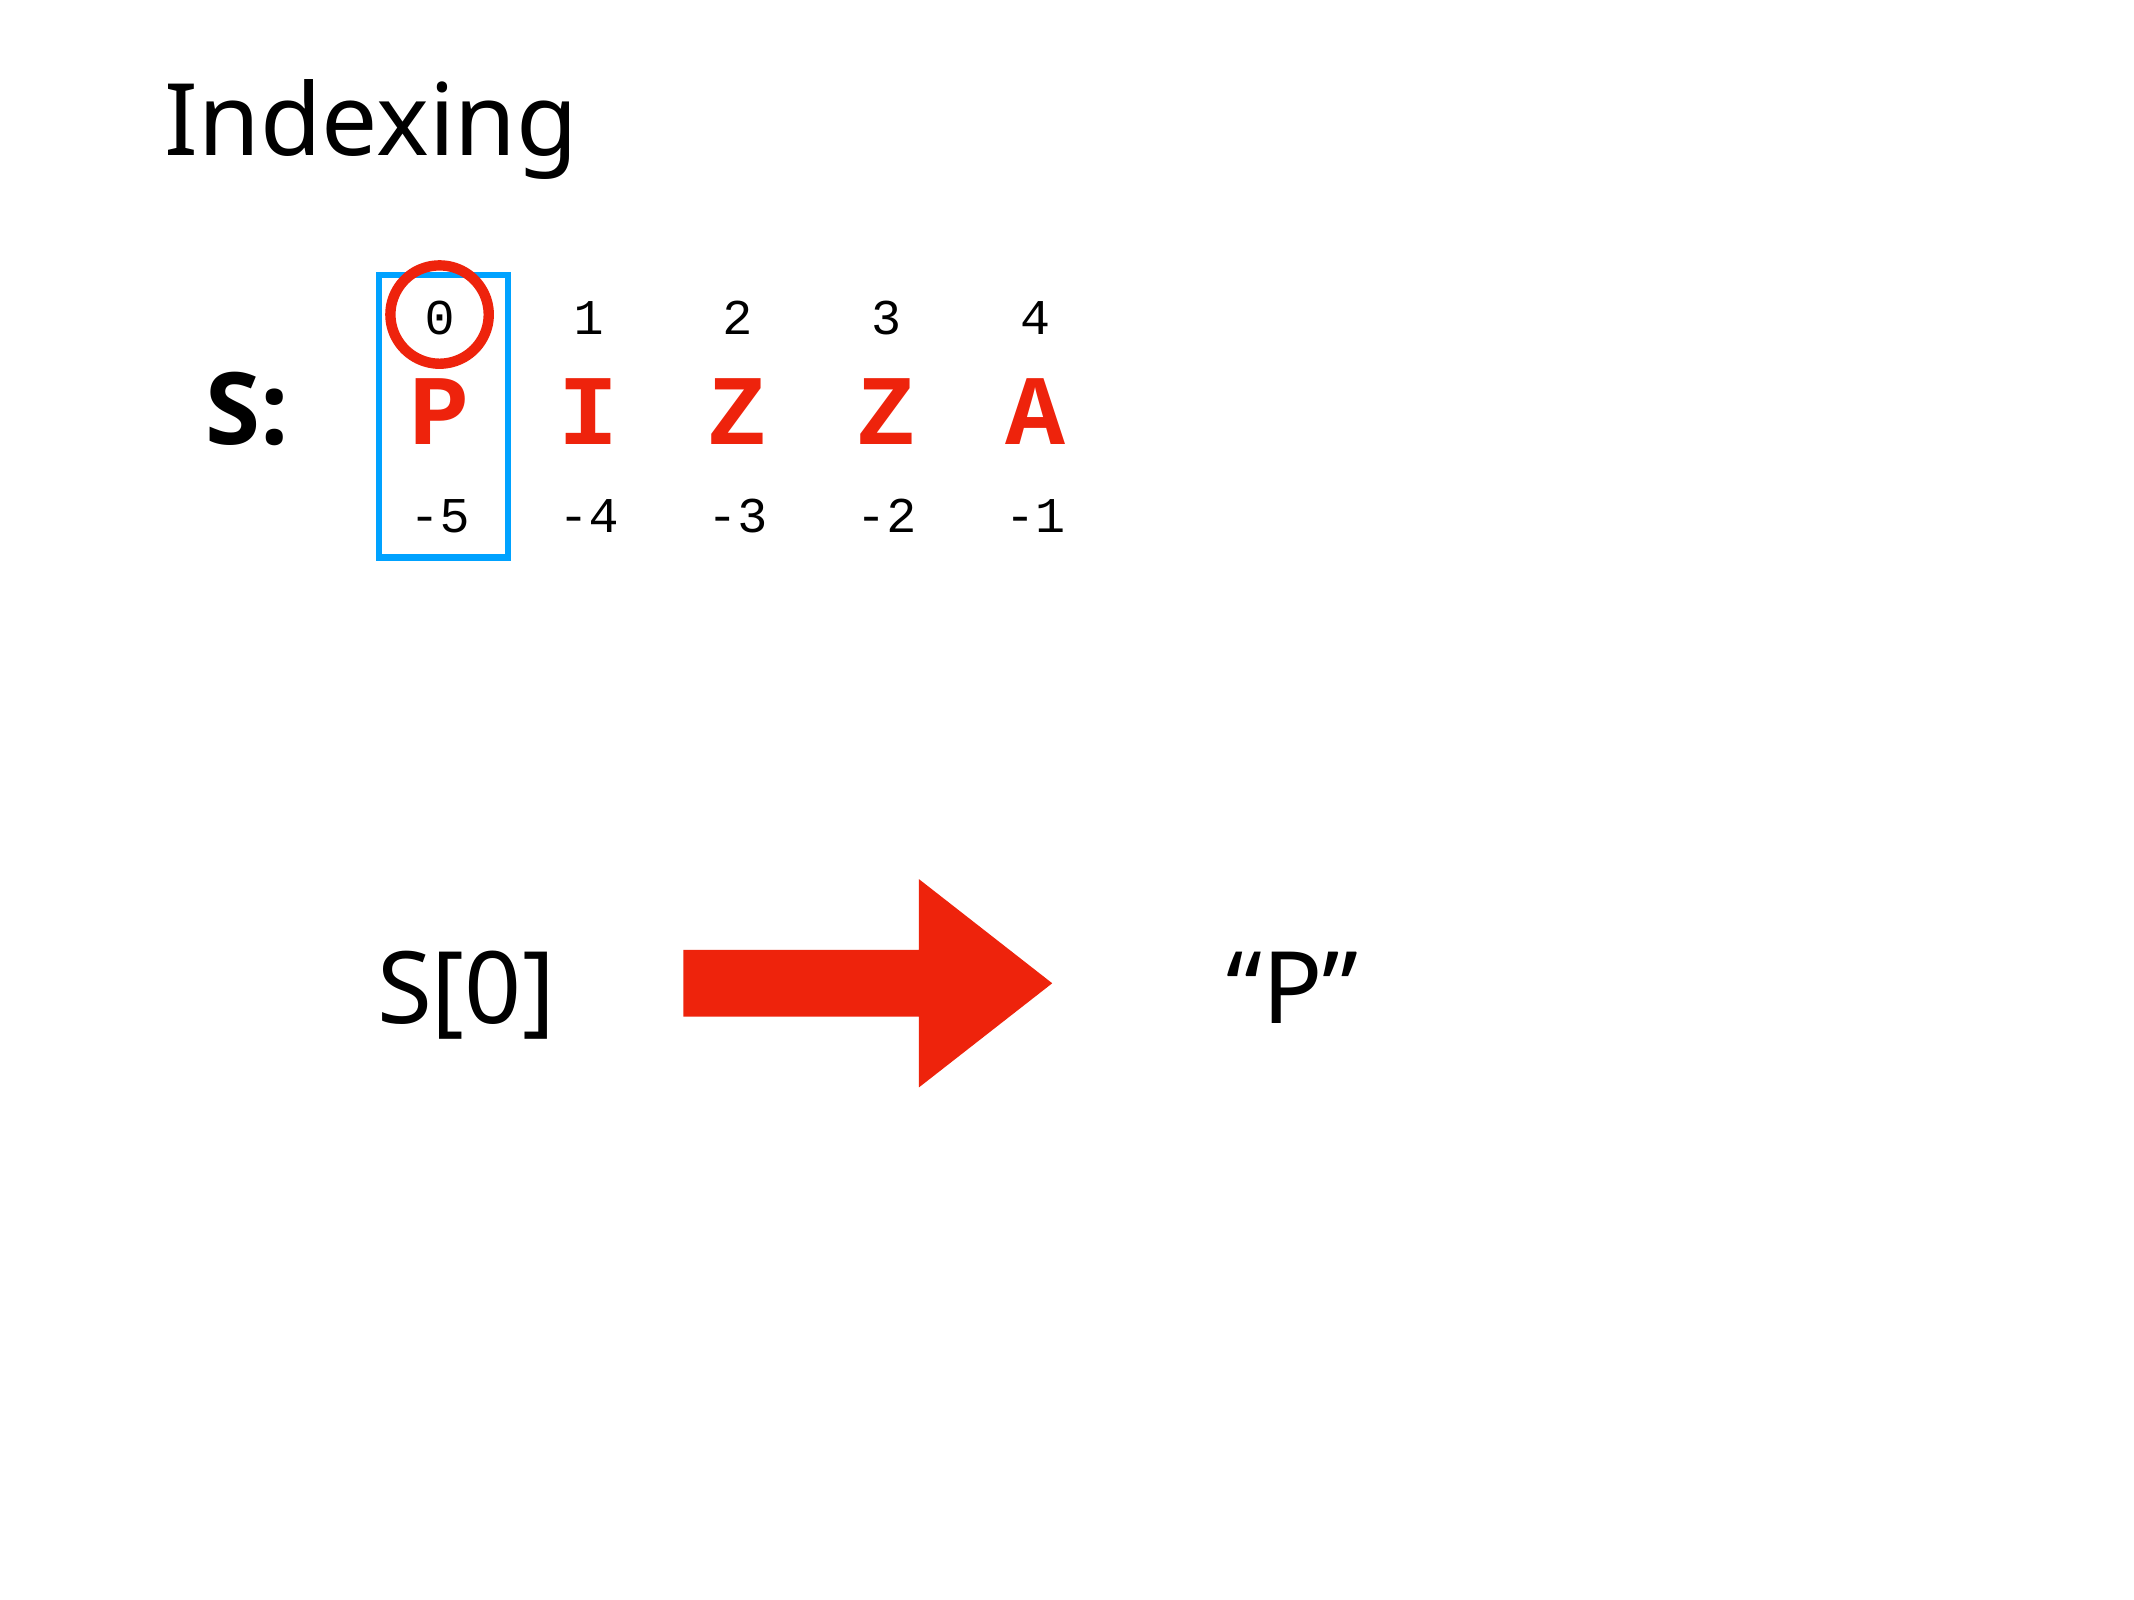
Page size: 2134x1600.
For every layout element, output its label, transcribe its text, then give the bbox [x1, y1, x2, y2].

text_box [390, 265, 489, 364]
text_box -2 [847, 474, 925, 551]
text_box [683, 879, 1053, 1088]
text_box 1 [565, 276, 612, 353]
text_box -3 [698, 474, 776, 551]
text_box “P” [1218, 915, 1368, 1052]
text_box -4 [550, 474, 627, 551]
text_box Z [698, 335, 776, 473]
text_box 2 [713, 276, 761, 353]
text_box Z [847, 335, 925, 473]
text_box S: [197, 335, 324, 473]
text_box -1 [996, 474, 1074, 551]
text_box I [550, 335, 627, 473]
title Indexing [155, 41, 1978, 191]
text_box 4 [1011, 276, 1059, 353]
text_box 3 [862, 276, 910, 353]
text_box [379, 275, 509, 558]
text_box A [996, 335, 1074, 473]
text_box S[0] [368, 915, 564, 1052]
